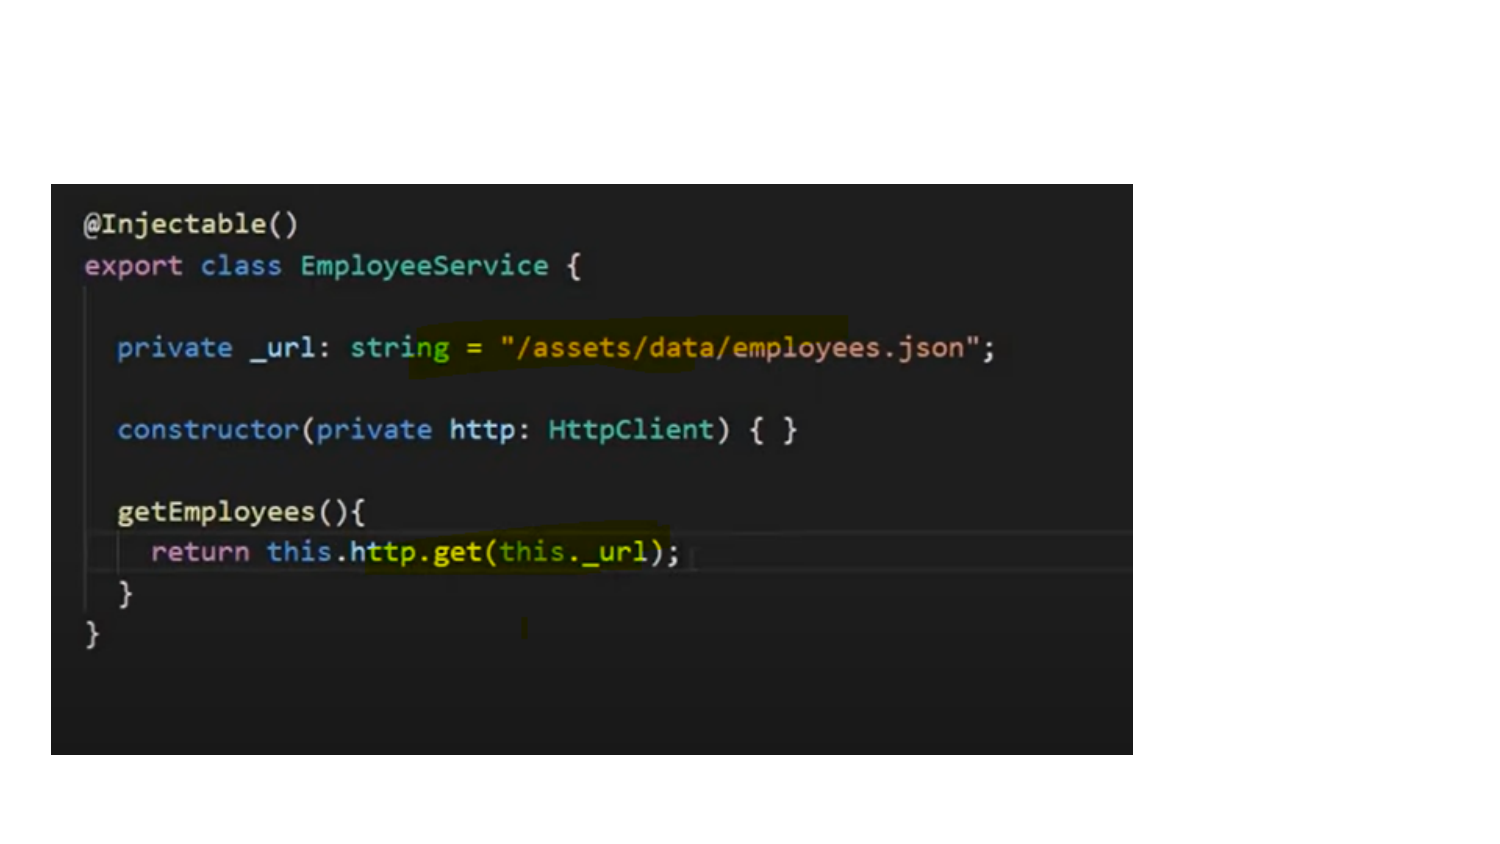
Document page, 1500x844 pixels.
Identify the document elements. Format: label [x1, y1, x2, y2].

picture [50, 183, 1133, 755]
